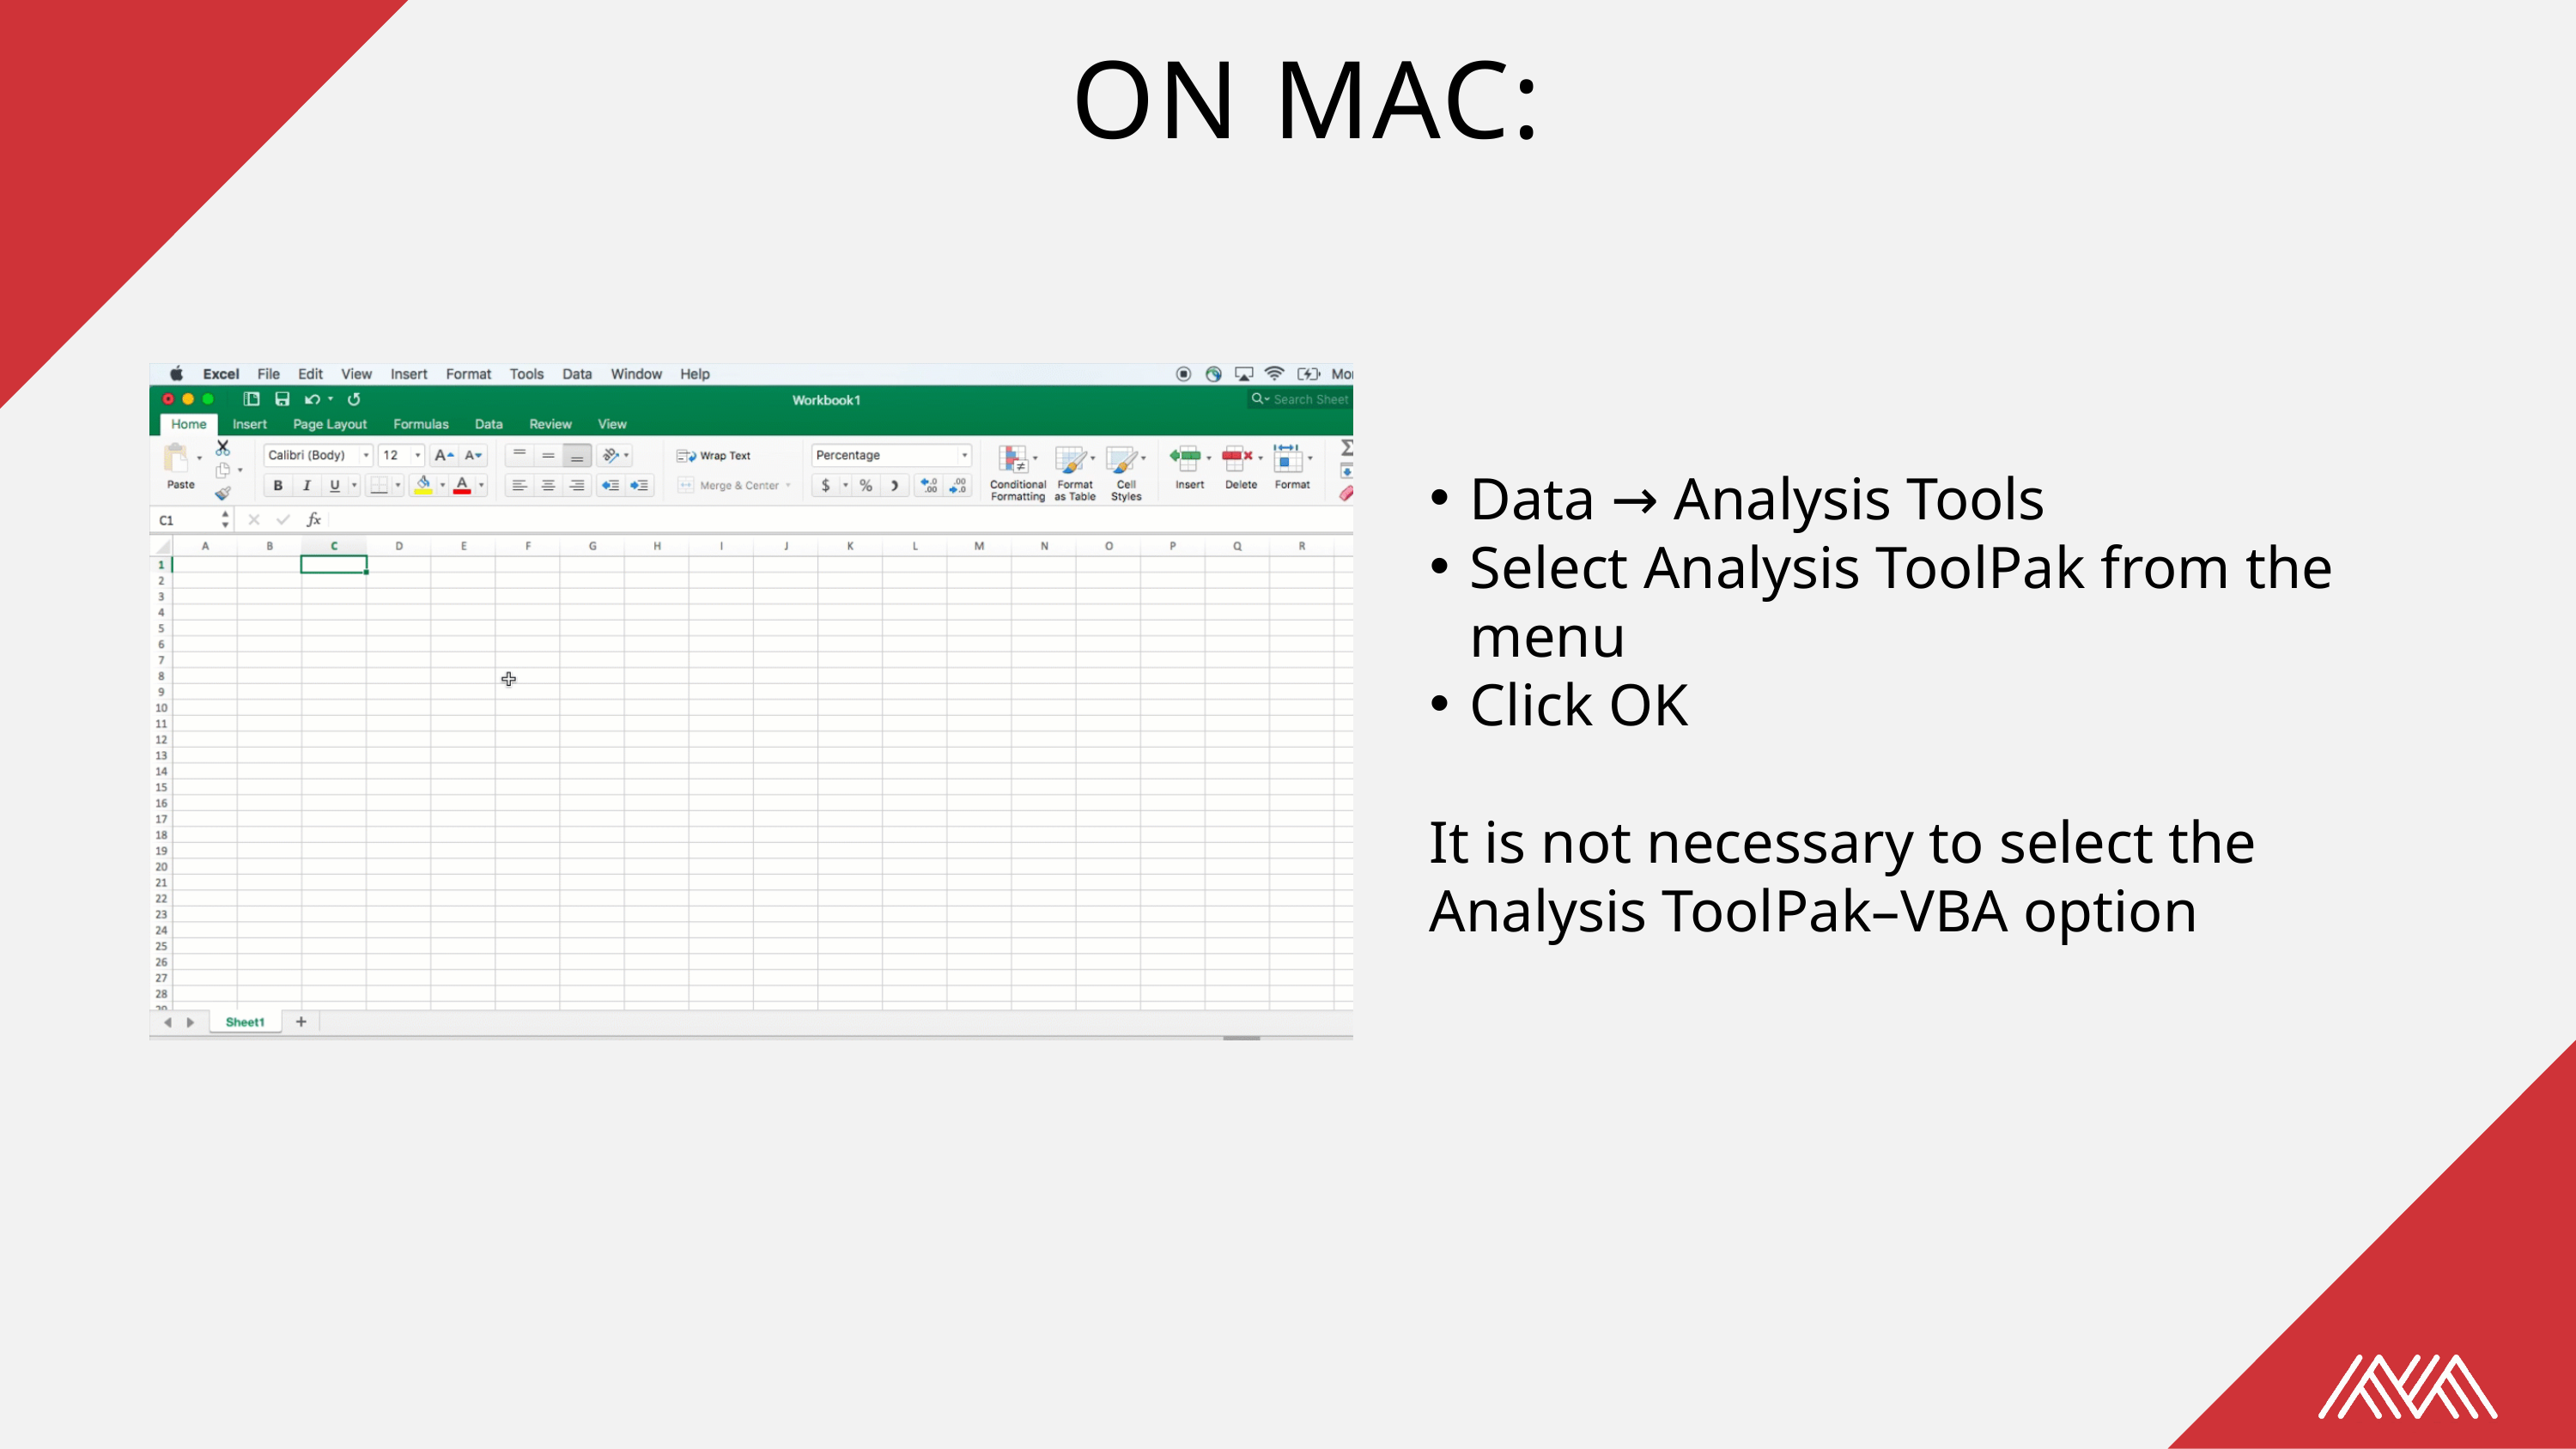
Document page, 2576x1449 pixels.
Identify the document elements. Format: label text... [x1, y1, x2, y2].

picture [149, 363, 1353, 1040]
text_box Data → Analysis Tools Select Analysis ToolPak from the menu Click OK It is not necessary to select the Analysis ToolPak–VBA option [1416, 456, 2501, 949]
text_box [0, 0, 409, 409]
text_box ON MAC: [532, 91, 2043, 161]
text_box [2167, 1040, 2576, 1449]
picture [2267, 1303, 2551, 1449]
